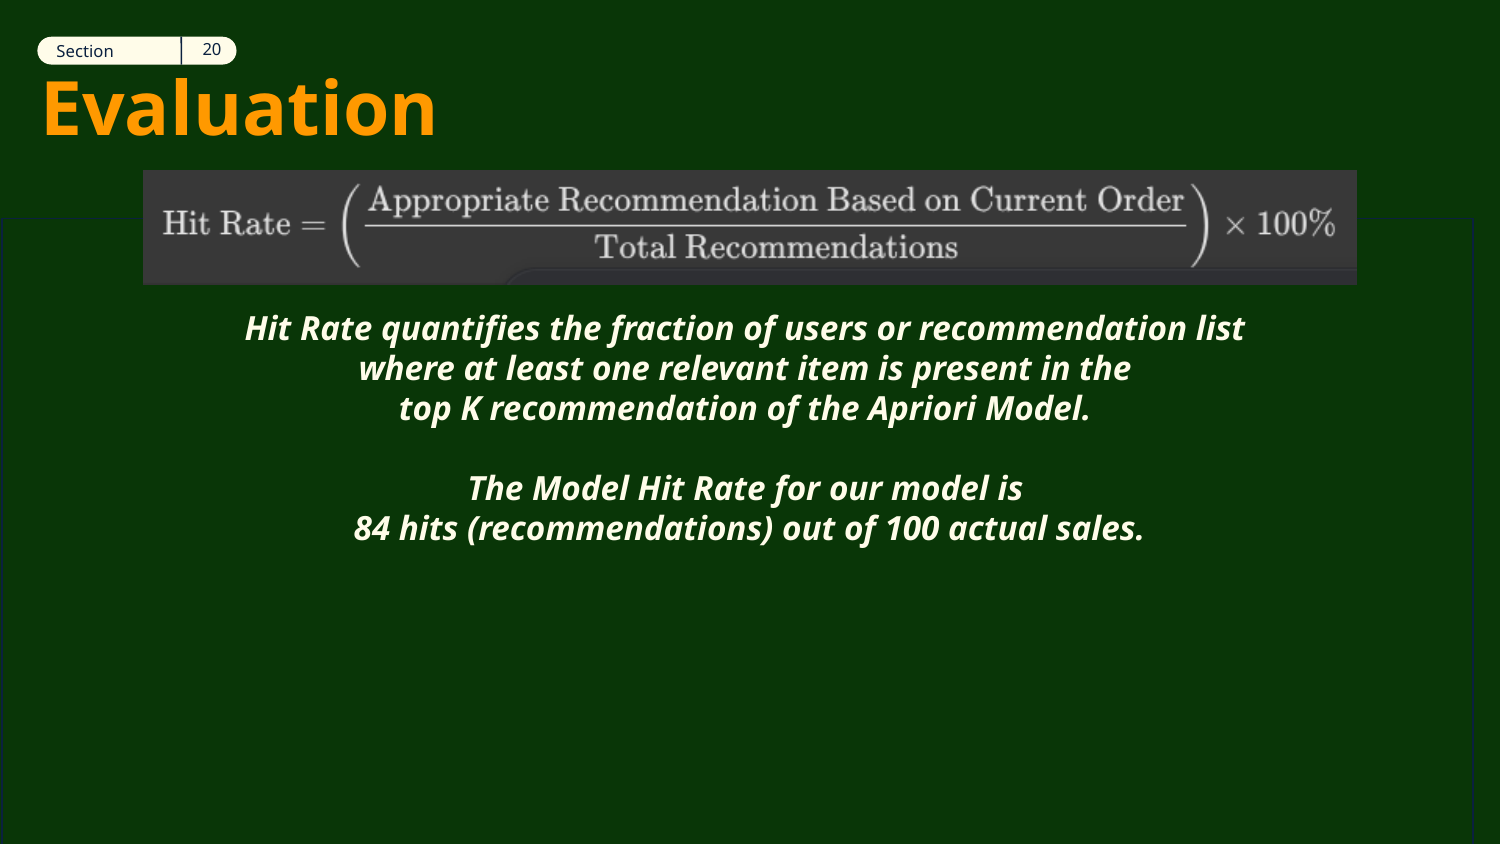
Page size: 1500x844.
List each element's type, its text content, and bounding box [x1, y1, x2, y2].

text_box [37, 36, 237, 65]
picture [143, 170, 1357, 285]
text_box [2, 218, 1473, 844]
text_box Hit Rate quantifies the fraction of users or recommendation list where at least one relevant item is present in the top K recommendation of the Apriori Model. The Model Hit Rate for our model is 84 hits (recommendations) out of 100 actual sales. [144, 292, 1356, 586]
title Evaluation [25, 62, 1100, 155]
